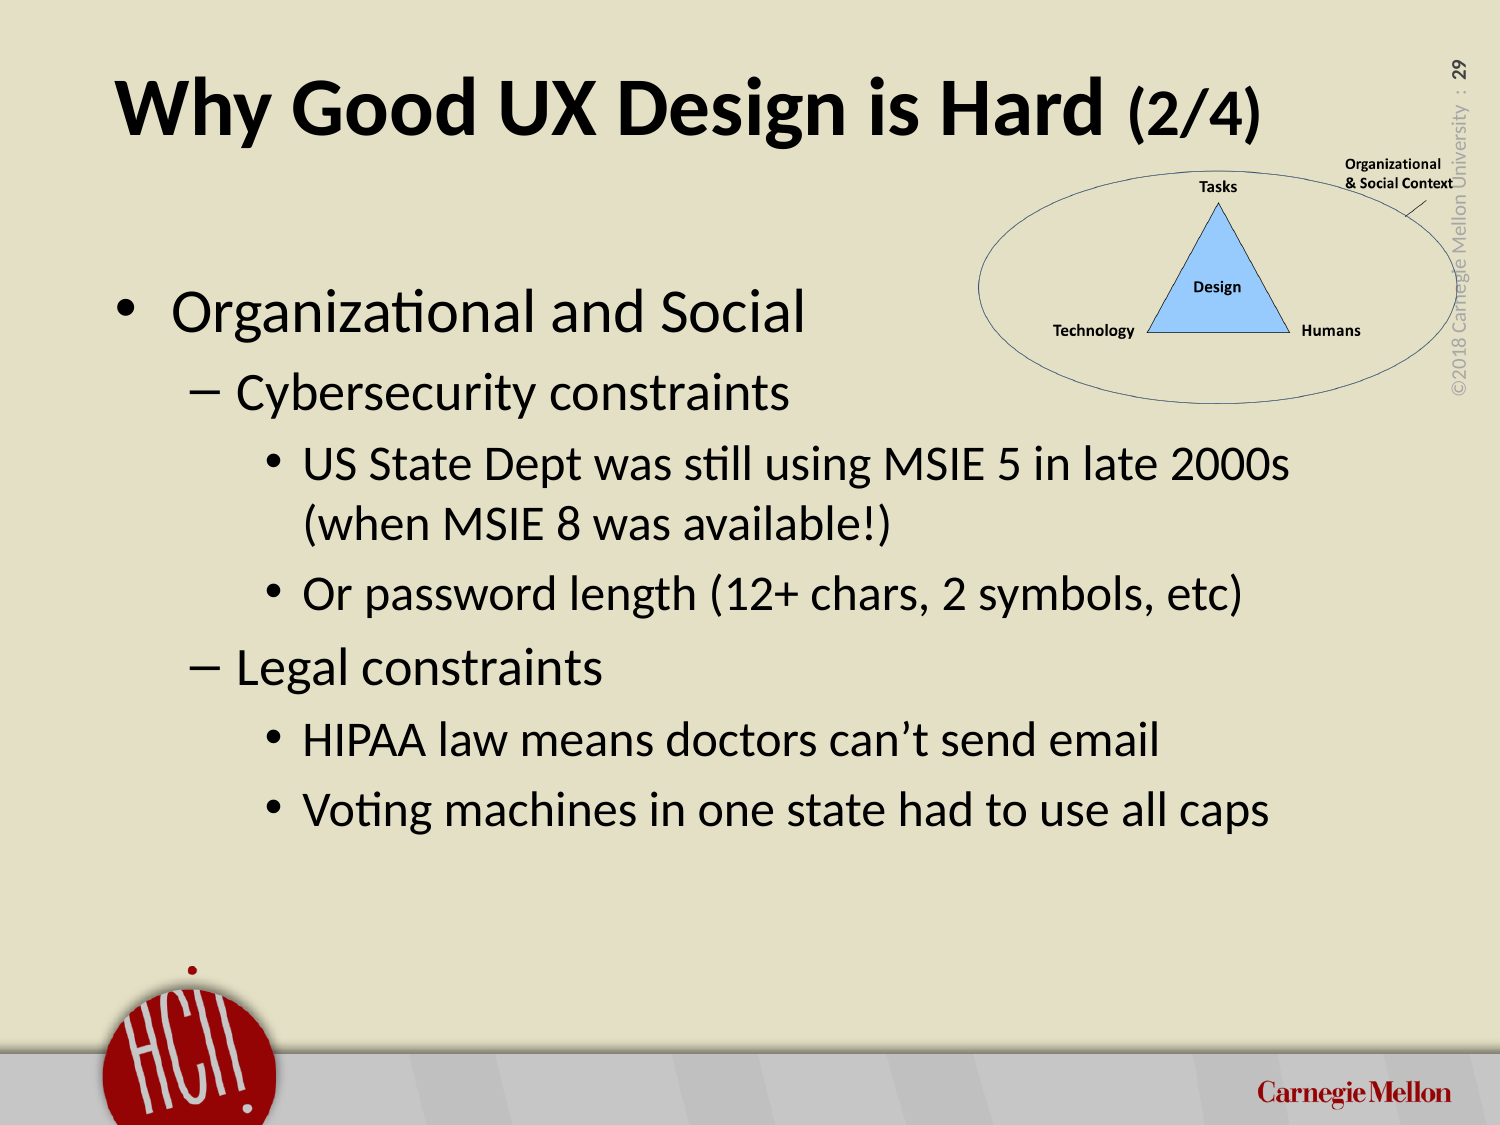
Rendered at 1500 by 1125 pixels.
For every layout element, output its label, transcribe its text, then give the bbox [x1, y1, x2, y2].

title Why Good UX Design is Hard (2/4) [99, 45, 1425, 233]
list Organizational and Social Cybersecurity constraints US State Dept was still using MSIE 5 in late 2000s (when MSIE 8 was available!) Or password length (12+ chars, 2 symbols, etc) Legal constraints HIPAA law means doctors can’t send email Voting machines in one state had to use all caps [99, 262, 1425, 1005]
picture [0, 0, 1500, 1125]
